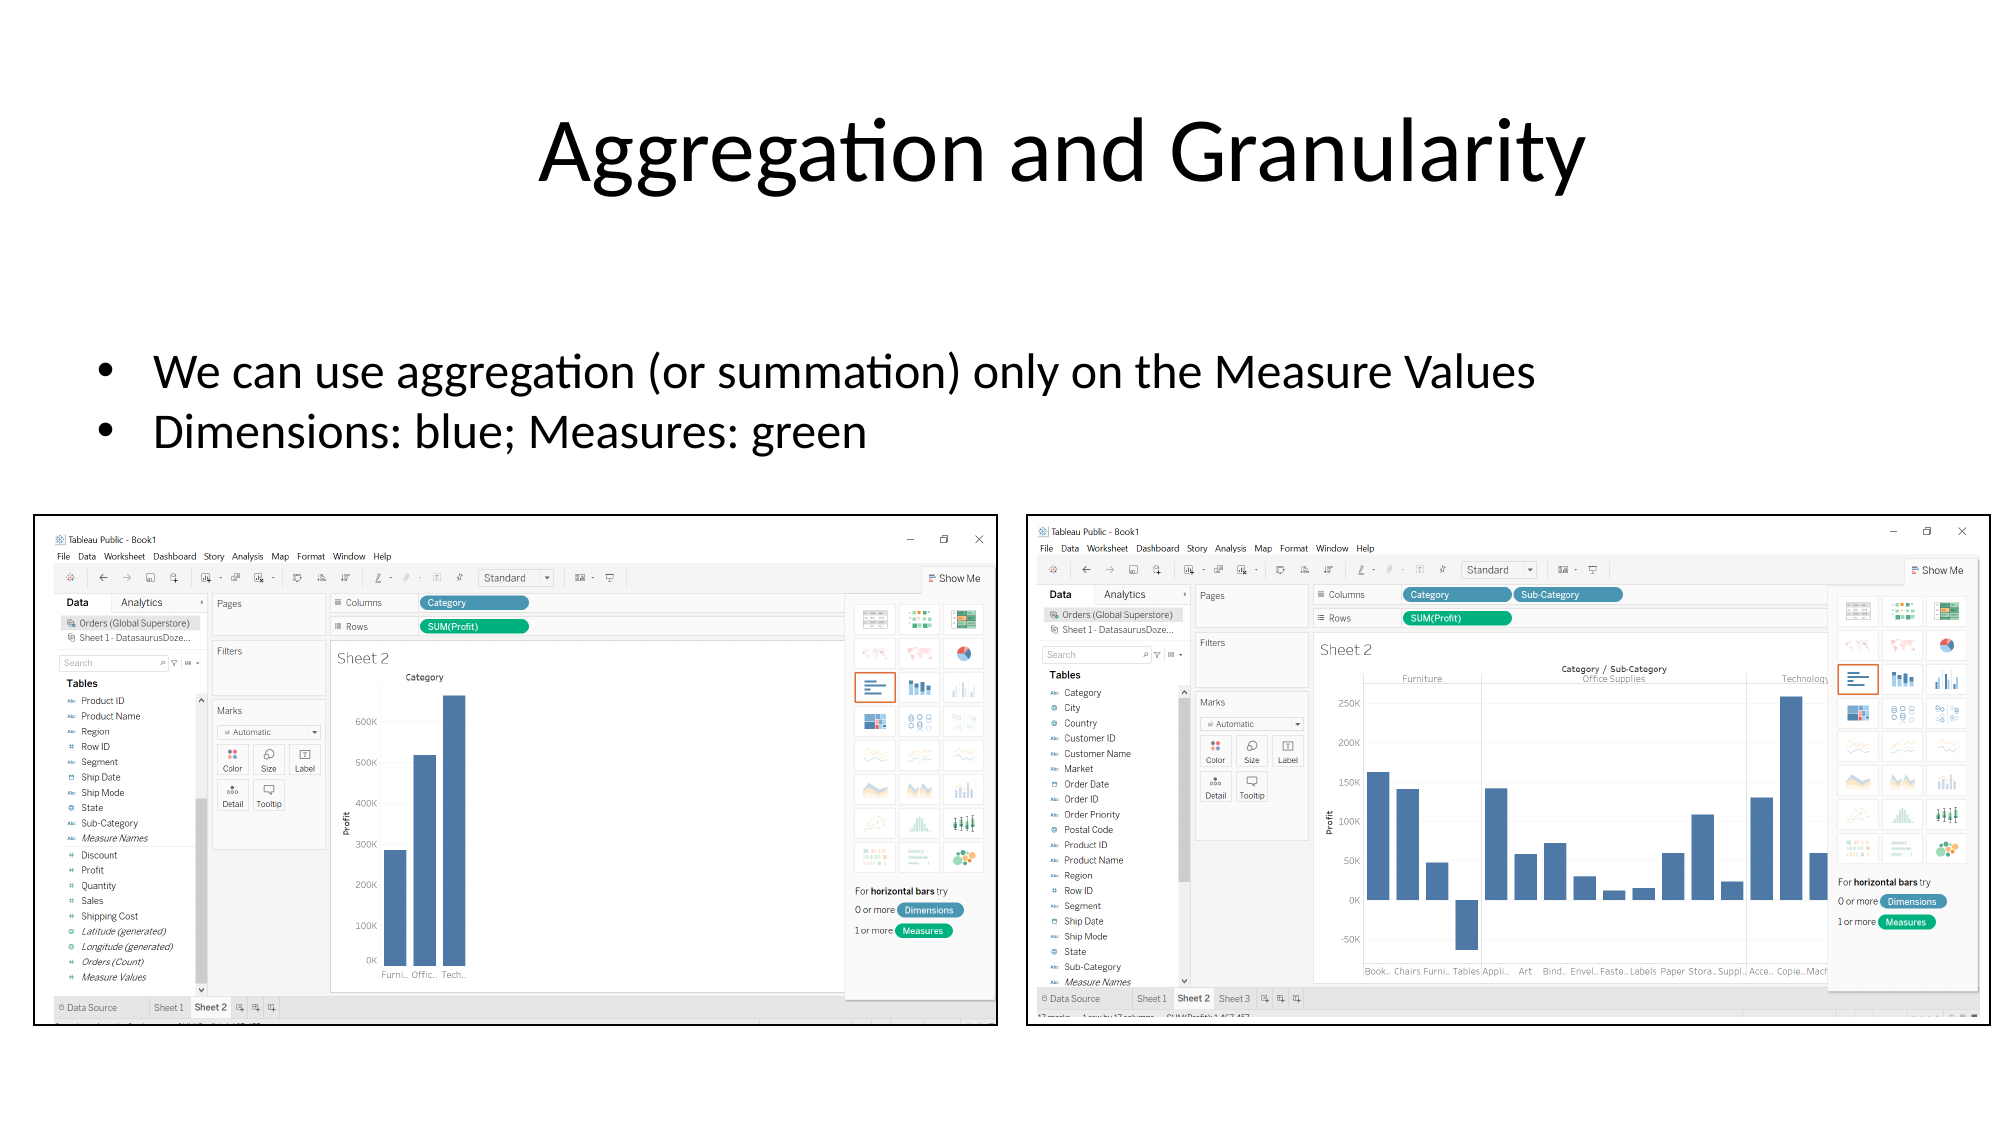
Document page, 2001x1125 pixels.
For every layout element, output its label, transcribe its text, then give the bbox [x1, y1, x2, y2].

text_box We can use aggregation (or summation) only on the Measure Values Dimensions: blue; Measures: green [82, 331, 1552, 467]
picture [53, 531, 997, 1026]
text_box Aggregation and Granularity [524, 82, 1604, 208]
text_box [1026, 514, 1991, 1026]
text_box [33, 514, 998, 1026]
picture [1036, 523, 1980, 1017]
